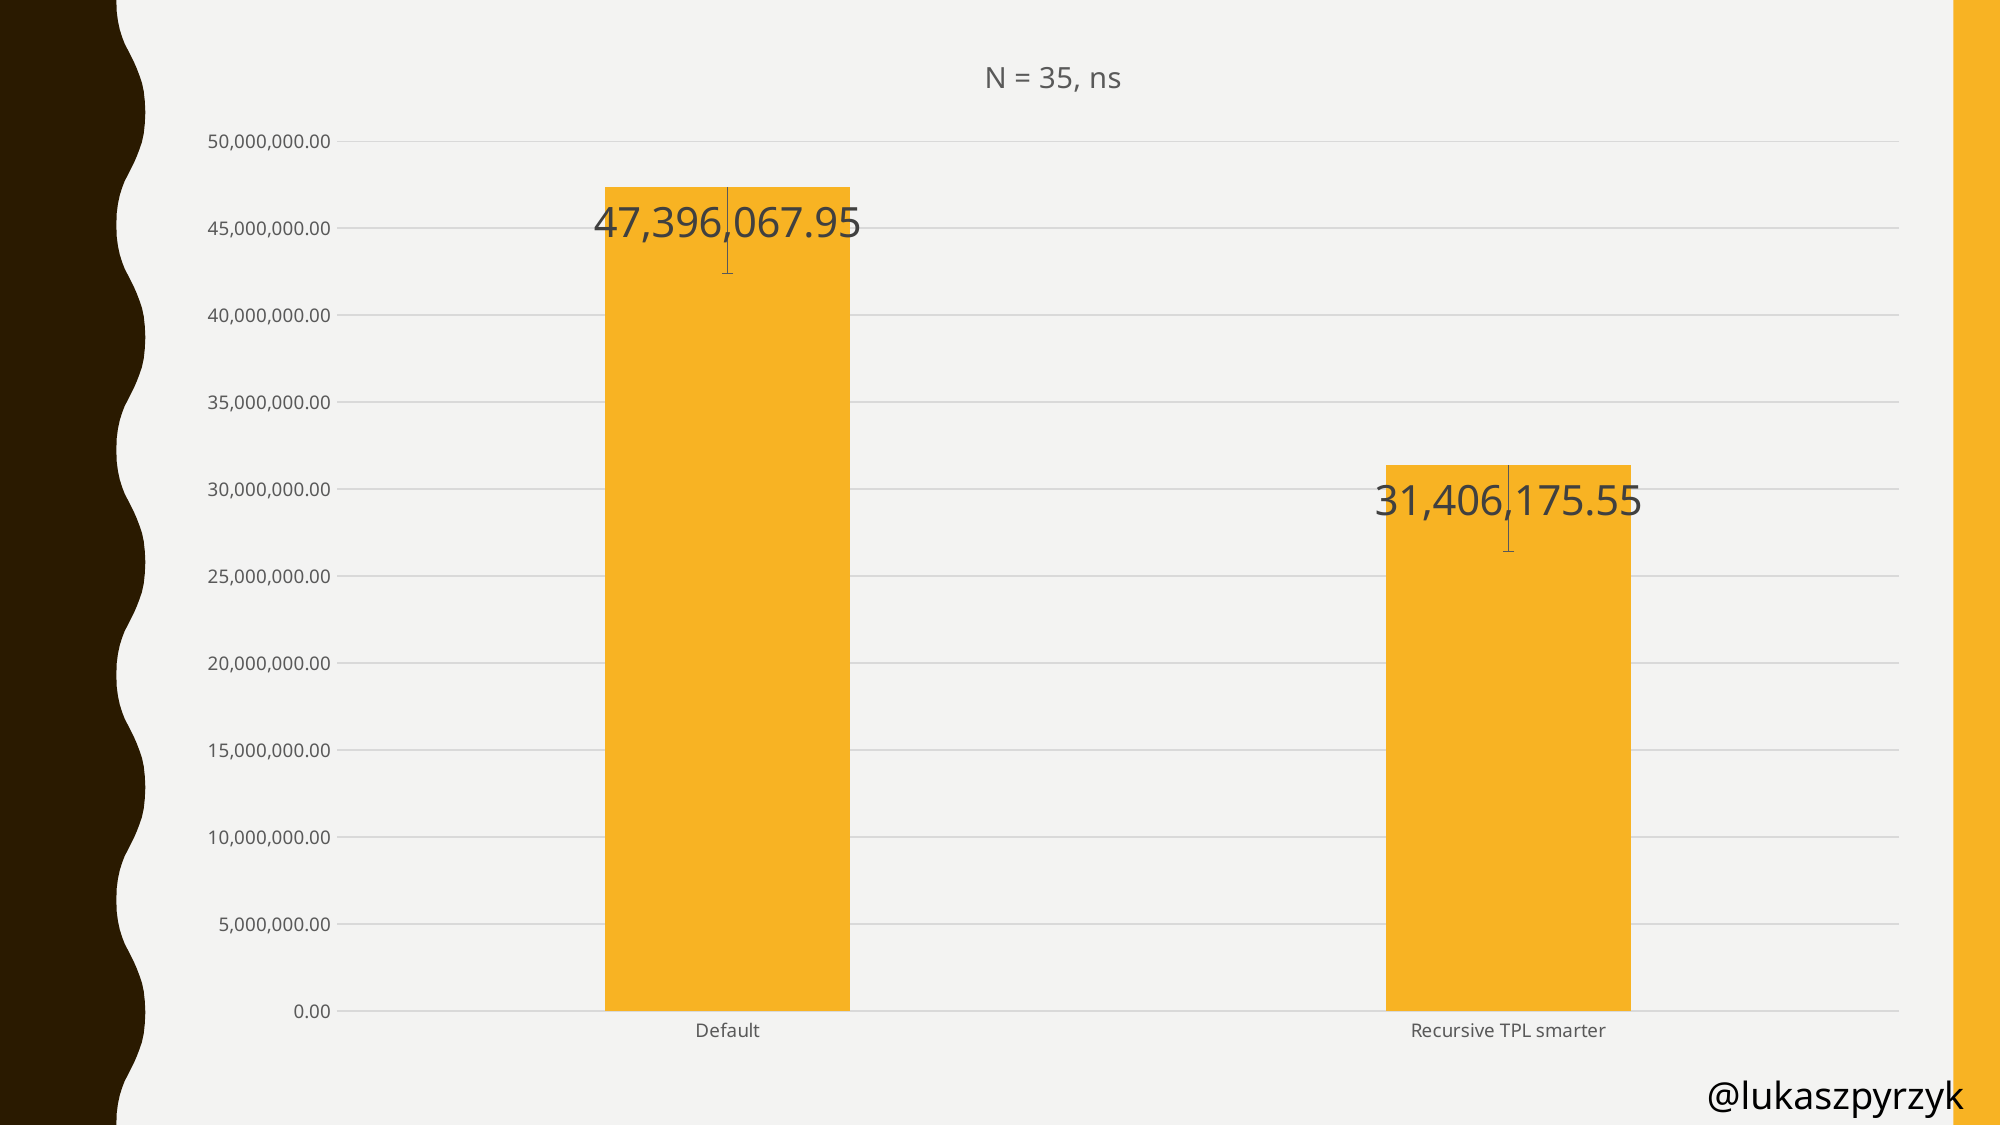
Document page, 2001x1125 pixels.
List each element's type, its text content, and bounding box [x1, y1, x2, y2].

chart [172, 20, 1935, 1065]
text_box @lukaszpyrzyk [1692, 1064, 2000, 1125]
